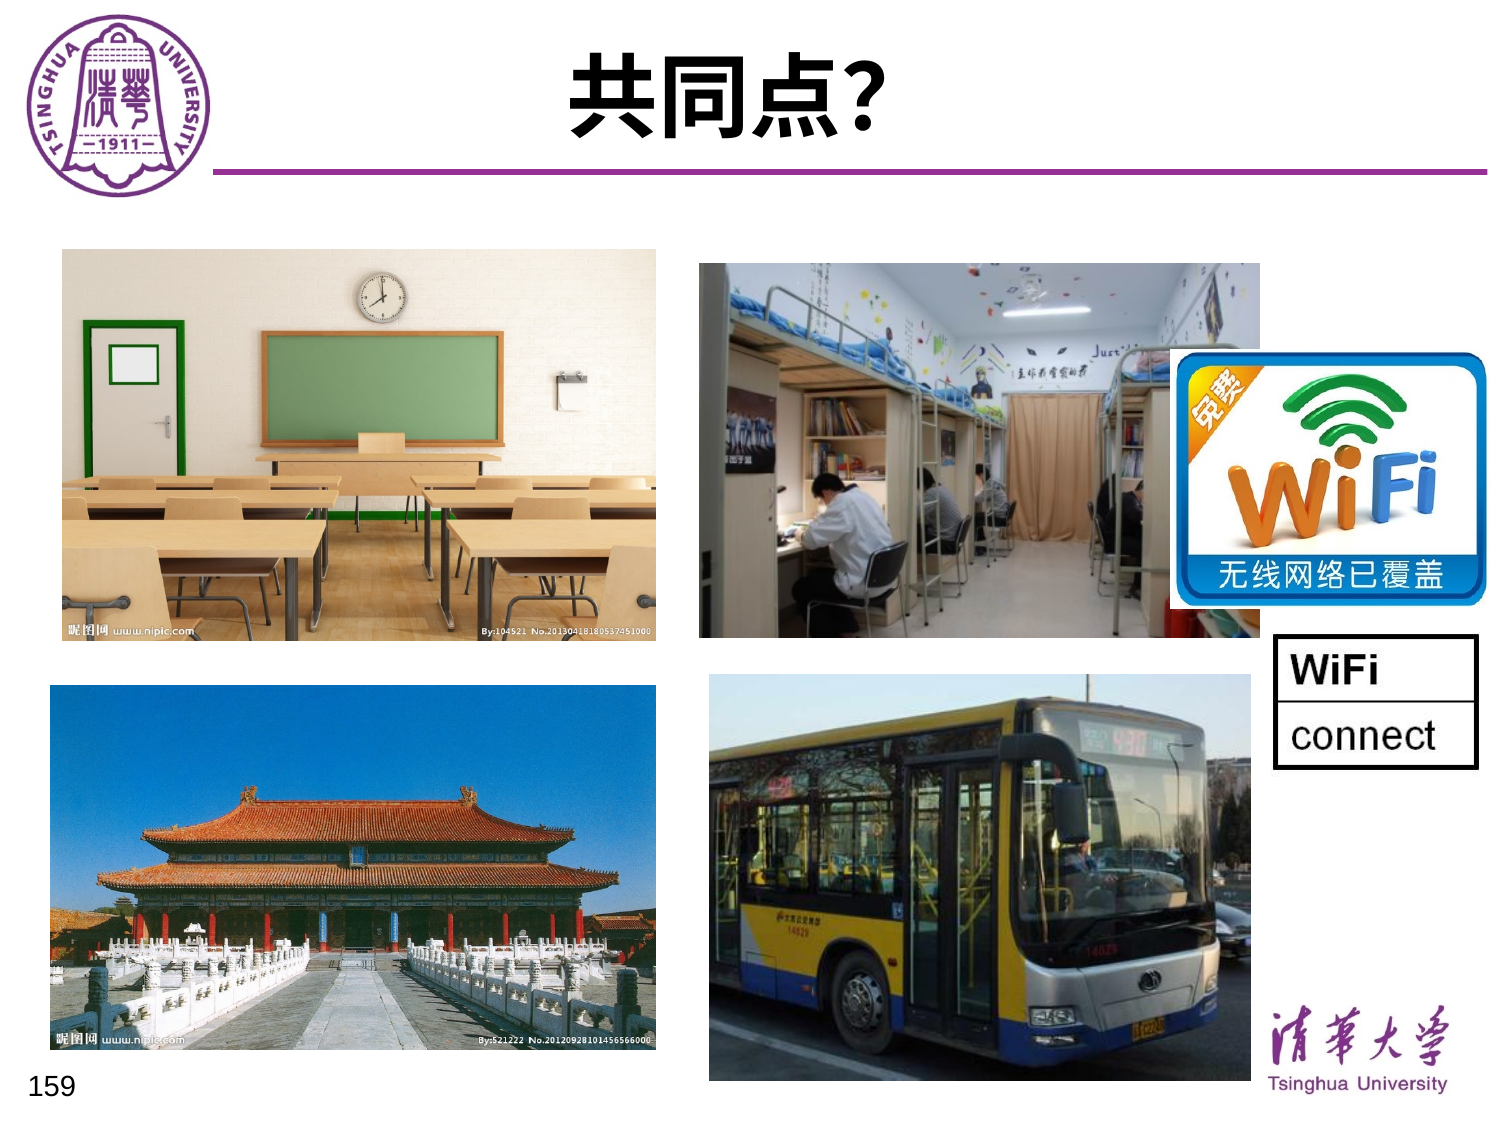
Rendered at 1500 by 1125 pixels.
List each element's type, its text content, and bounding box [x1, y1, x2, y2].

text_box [1170, 349, 1490, 780]
picture [1262, 999, 1454, 1101]
picture [24, 12, 213, 37]
title 共同点？ [24, 37, 1476, 151]
picture [61, 249, 656, 641]
picture [709, 674, 1251, 1081]
picture [49, 684, 656, 1051]
footer 159 [12, 1059, 176, 1125]
picture [24, 151, 213, 200]
picture [699, 263, 1260, 638]
